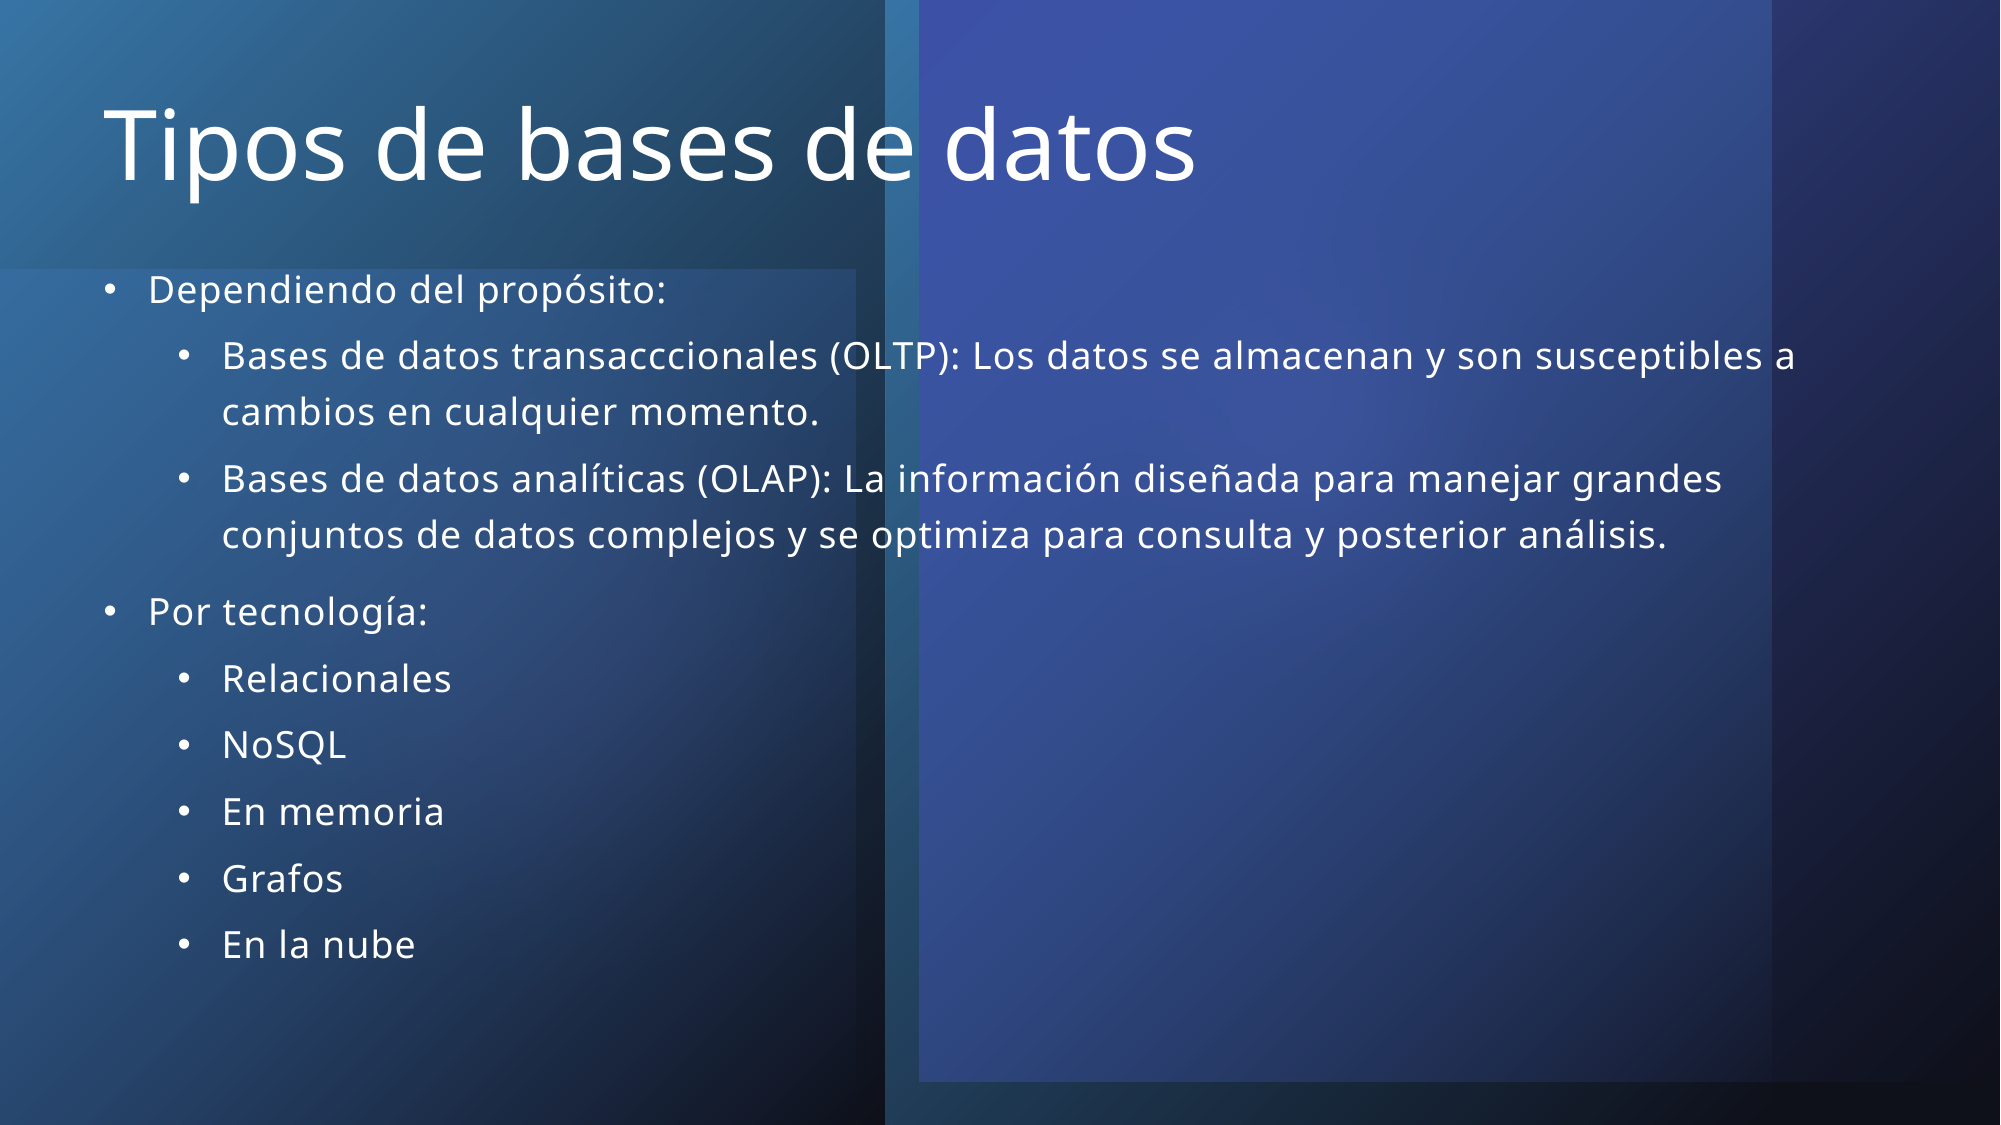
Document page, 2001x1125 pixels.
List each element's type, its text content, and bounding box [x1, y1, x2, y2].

list Dependiendo del propósito: Bases de datos transacccionales (OLTP): Los datos se almacenan y son susceptibles a cambios en cualquier momento. Bases de datos analíticas (OLAP): La información diseñada para manejar grandes conjuntos de datos complejos y se optimiza para consulta y posterior análisis. Por tecnología: Relacionales NoSQL En memoria Grafos En la nube [88, 246, 1910, 1035]
title Tipos de bases de datos [88, 88, 1469, 211]
